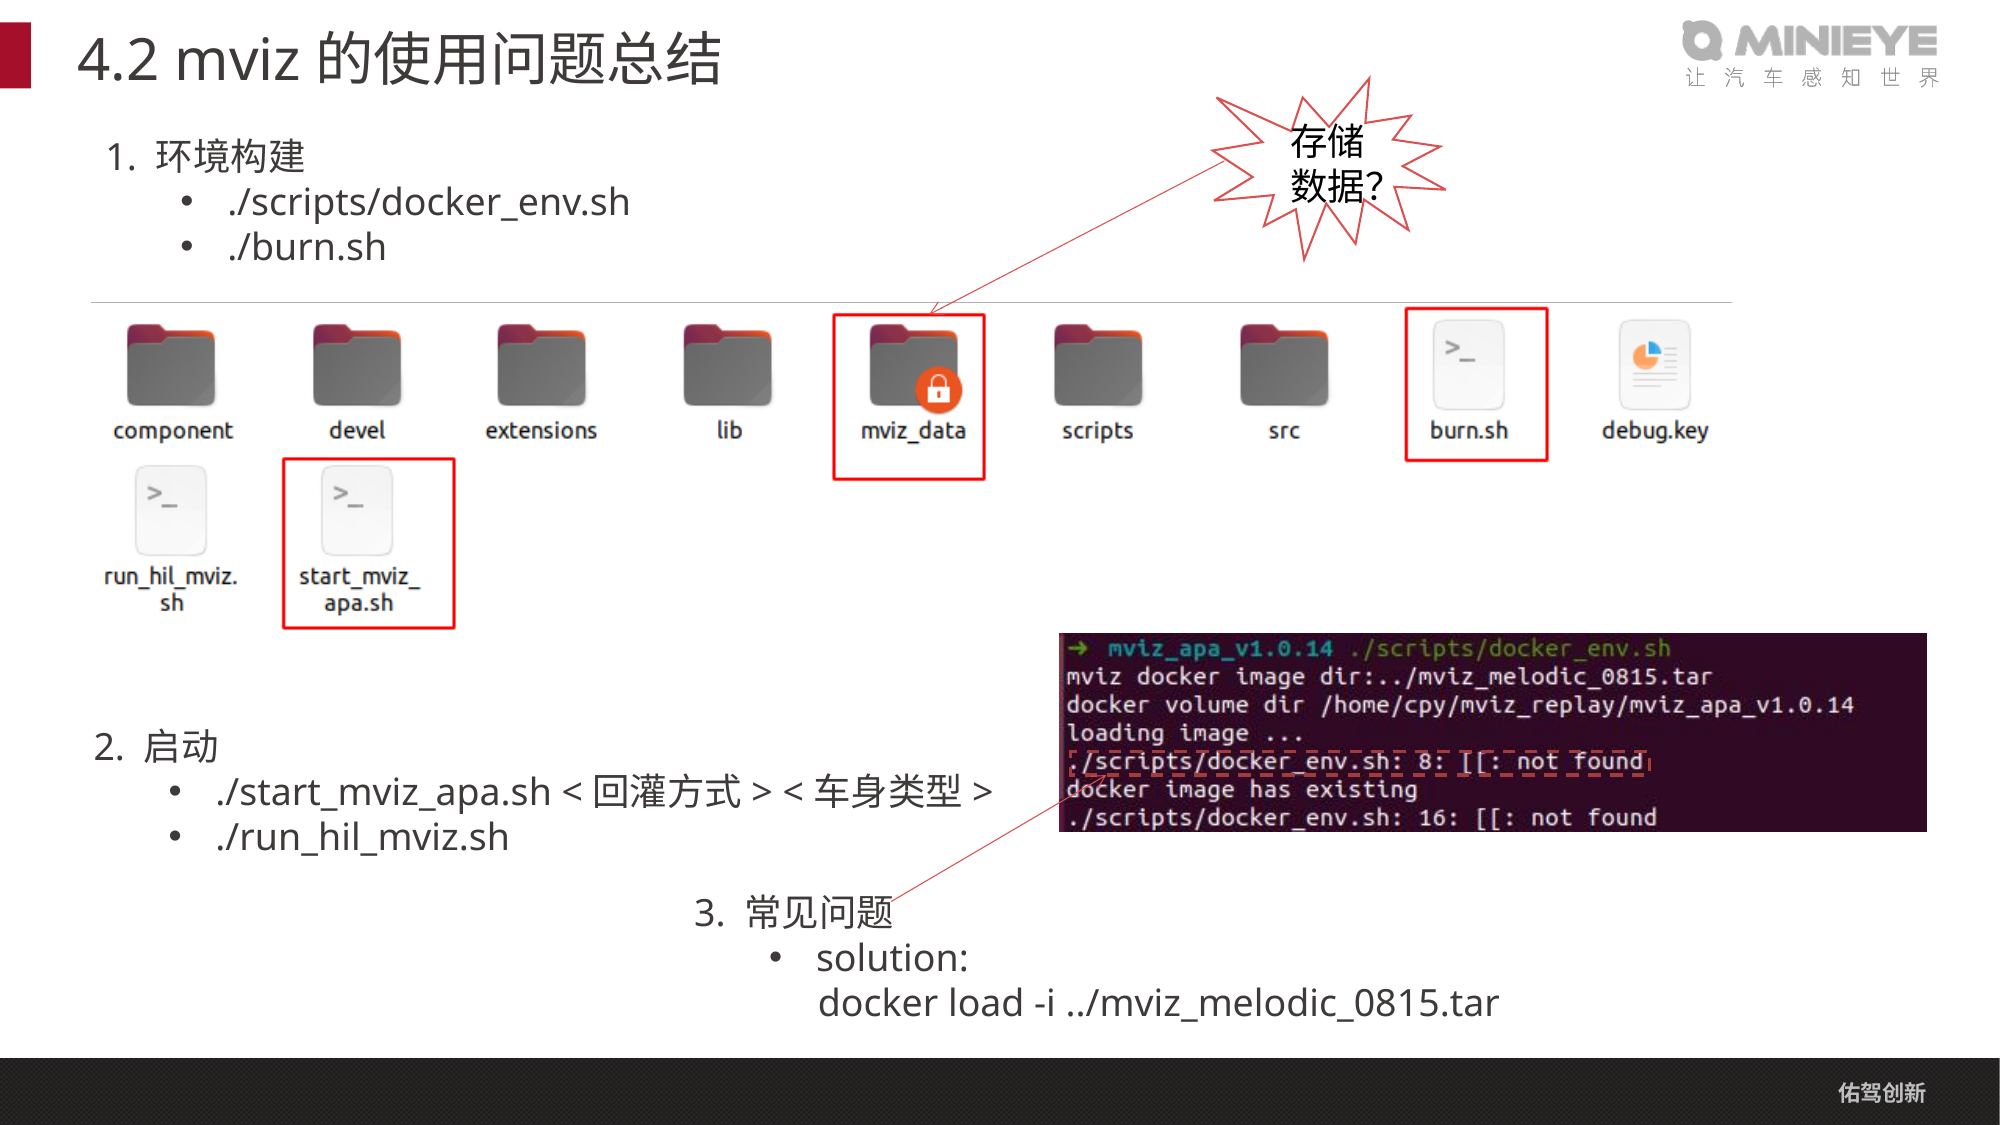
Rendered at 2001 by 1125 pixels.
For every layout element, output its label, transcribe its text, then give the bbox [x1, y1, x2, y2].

picture [90, 302, 1927, 832]
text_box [929, 160, 1225, 315]
text_box 存储数据？ [1209, 75, 1447, 264]
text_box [891, 775, 1107, 902]
text_box 2. 启动 ./start_mviz_apa.sh <回灌方式> <车身类型> ./run_hil_mviz.sh [78, 715, 1015, 866]
picture [1670, 20, 1983, 103]
text_box 3. 常见问题 solution: docker load -i ../mviz_melodic_0815.tar [679, 881, 1649, 1032]
picture [0, 1058, 2000, 1125]
title 4.2 mviz的使用问题总结 [62, 13, 1649, 101]
text_box 1. 环境构建 ./scripts/docker_env.sh ./burn.sh [90, 125, 788, 276]
